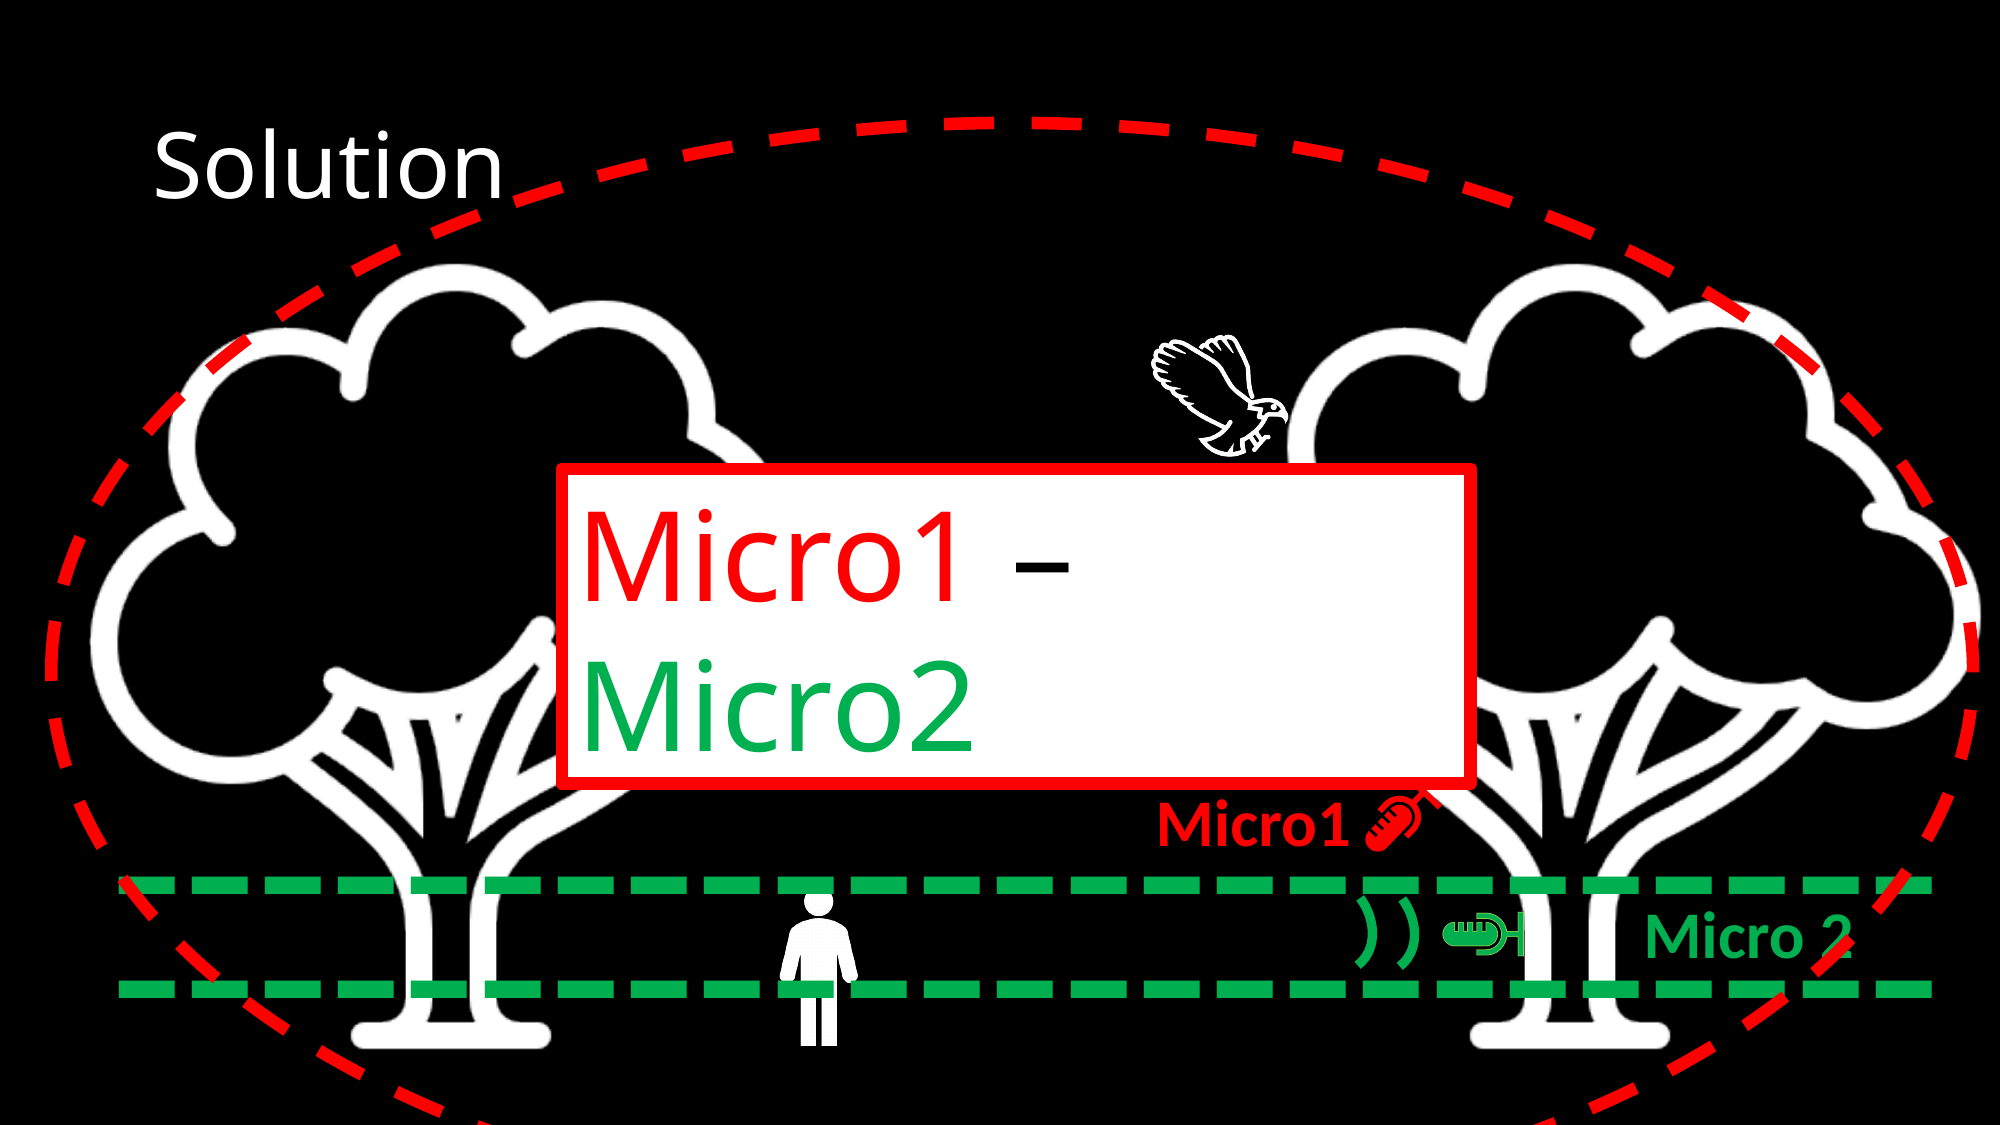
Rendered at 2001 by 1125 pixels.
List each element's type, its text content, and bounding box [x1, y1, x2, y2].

picture [36, 214, 913, 1091]
text_box [448, 1116, 1574, 1125]
title Solution [137, 59, 1863, 214]
text_box [480, 121, 1543, 706]
picture [1142, 214, 2000, 1091]
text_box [95, 706, 1974, 1116]
